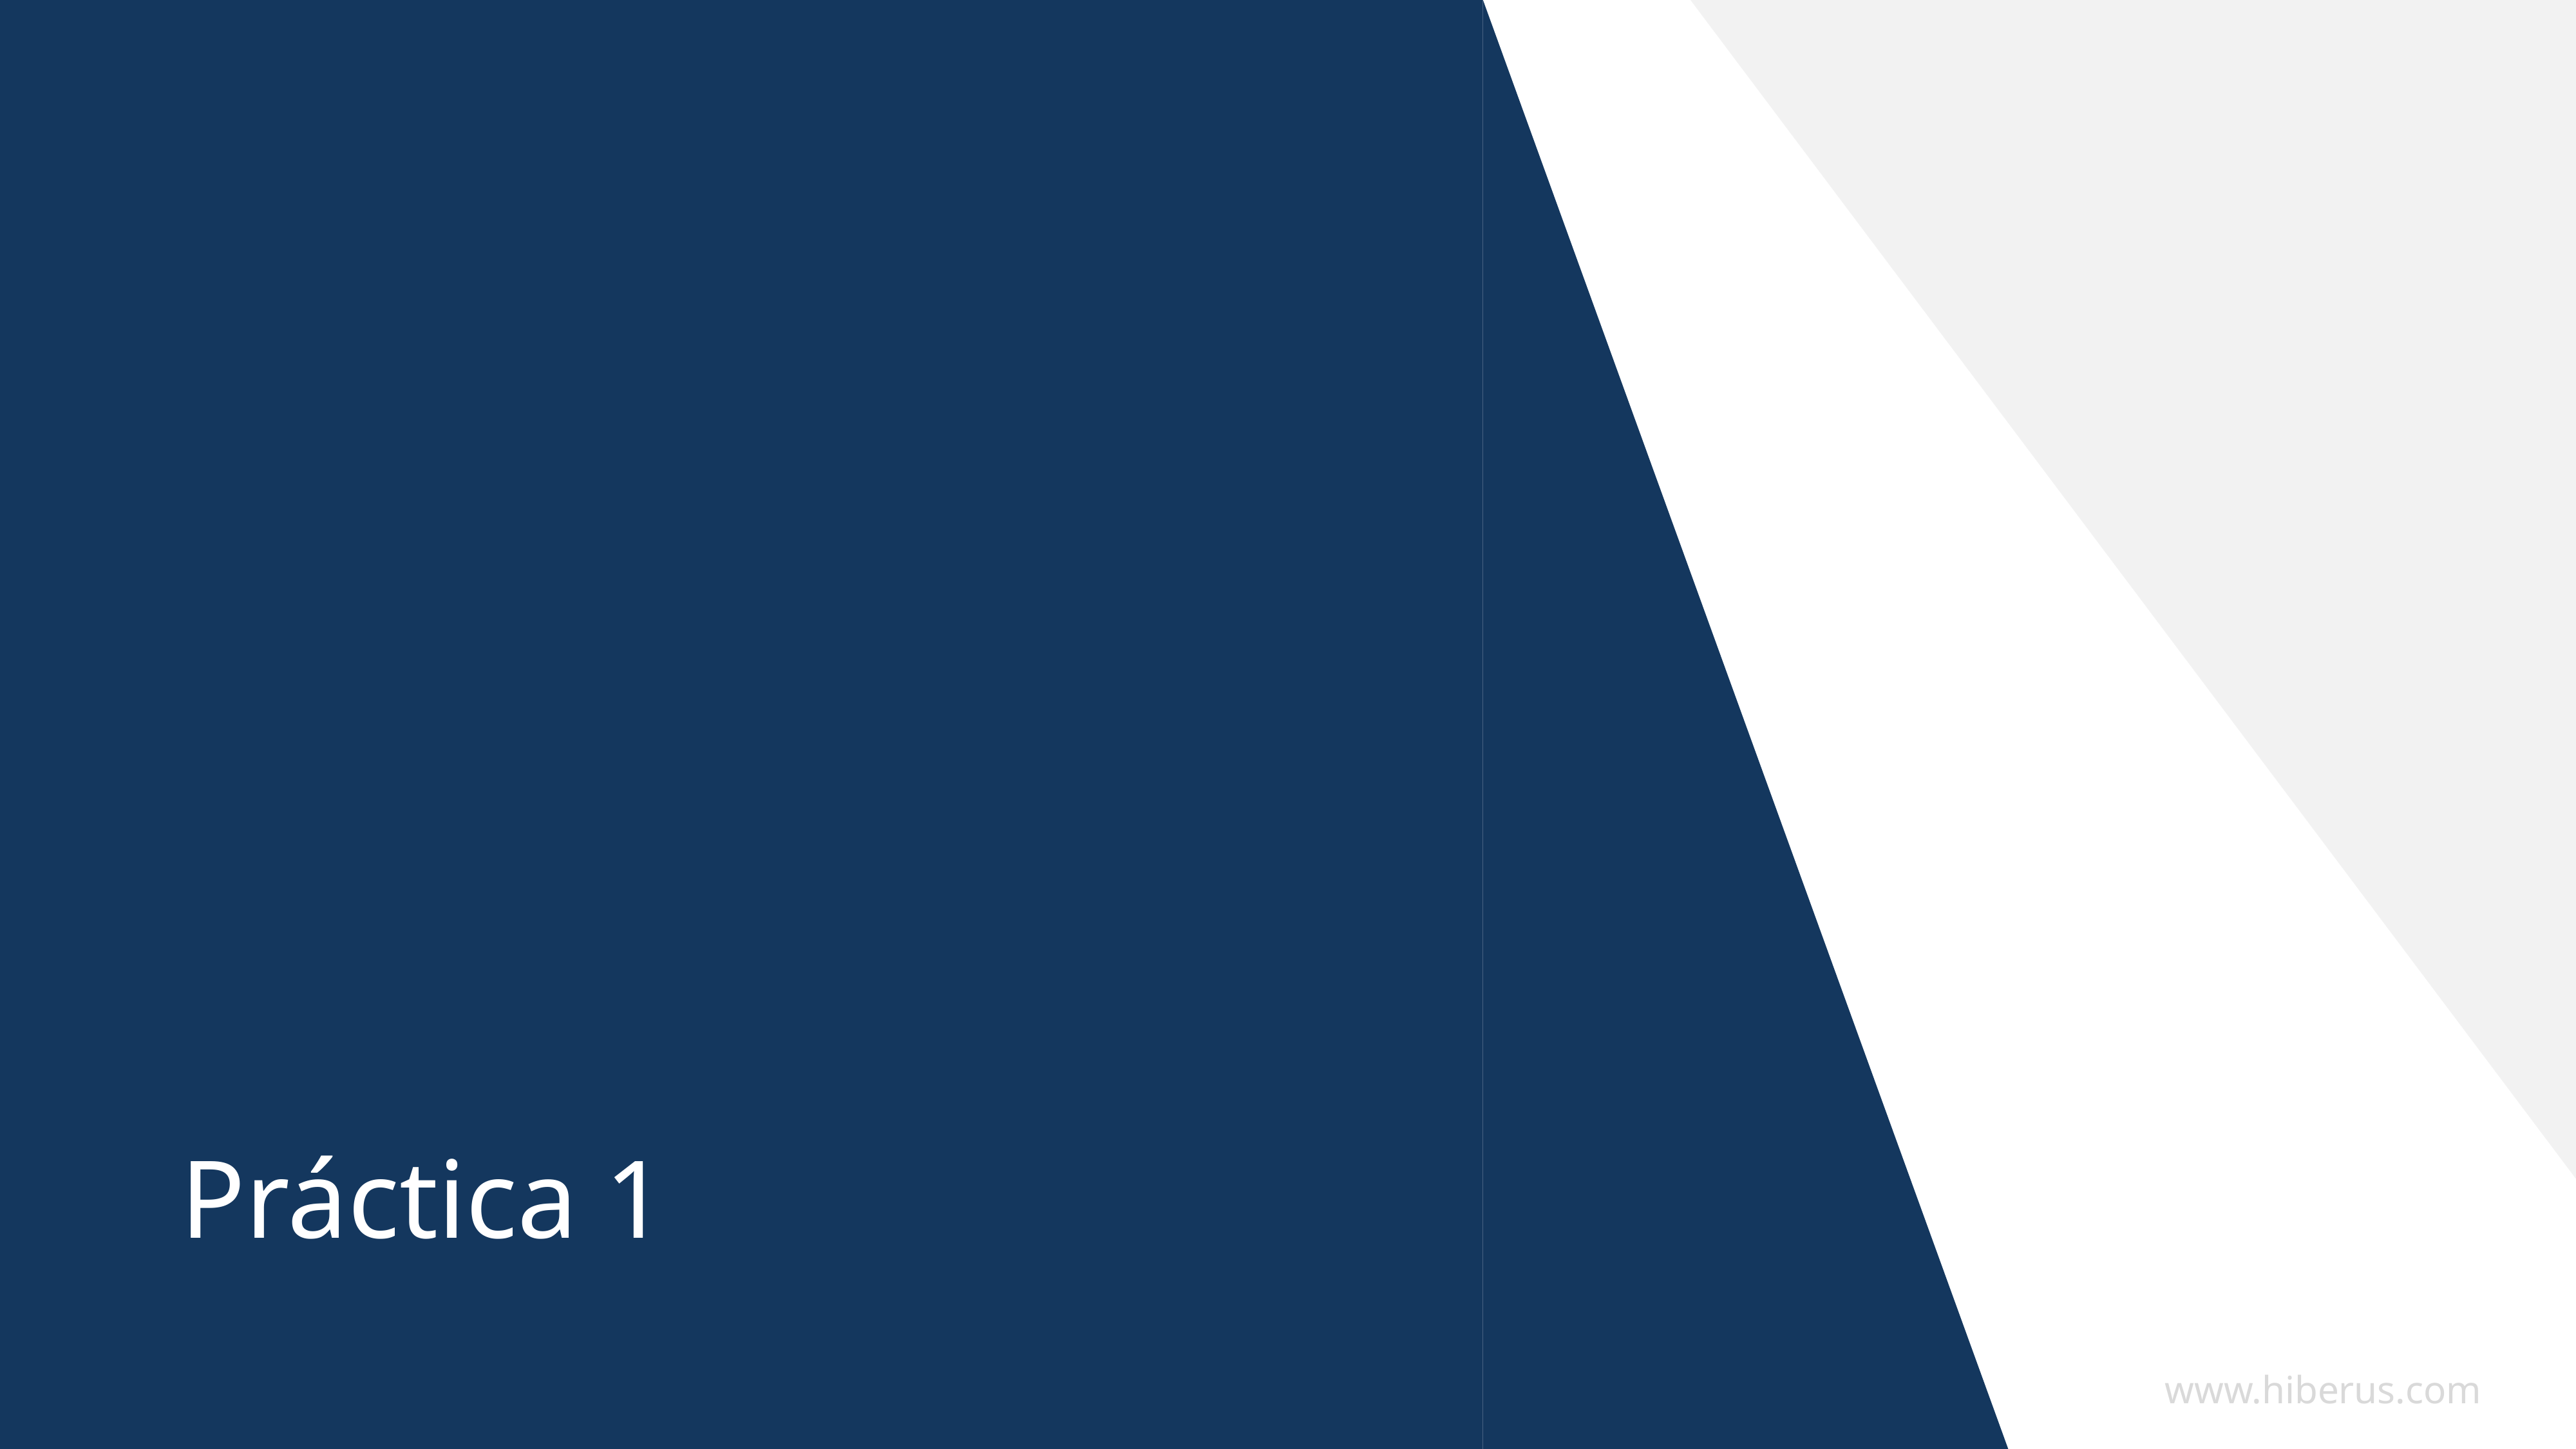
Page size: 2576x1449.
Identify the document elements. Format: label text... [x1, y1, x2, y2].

list Práctica 1 [173, 1128, 2491, 1263]
